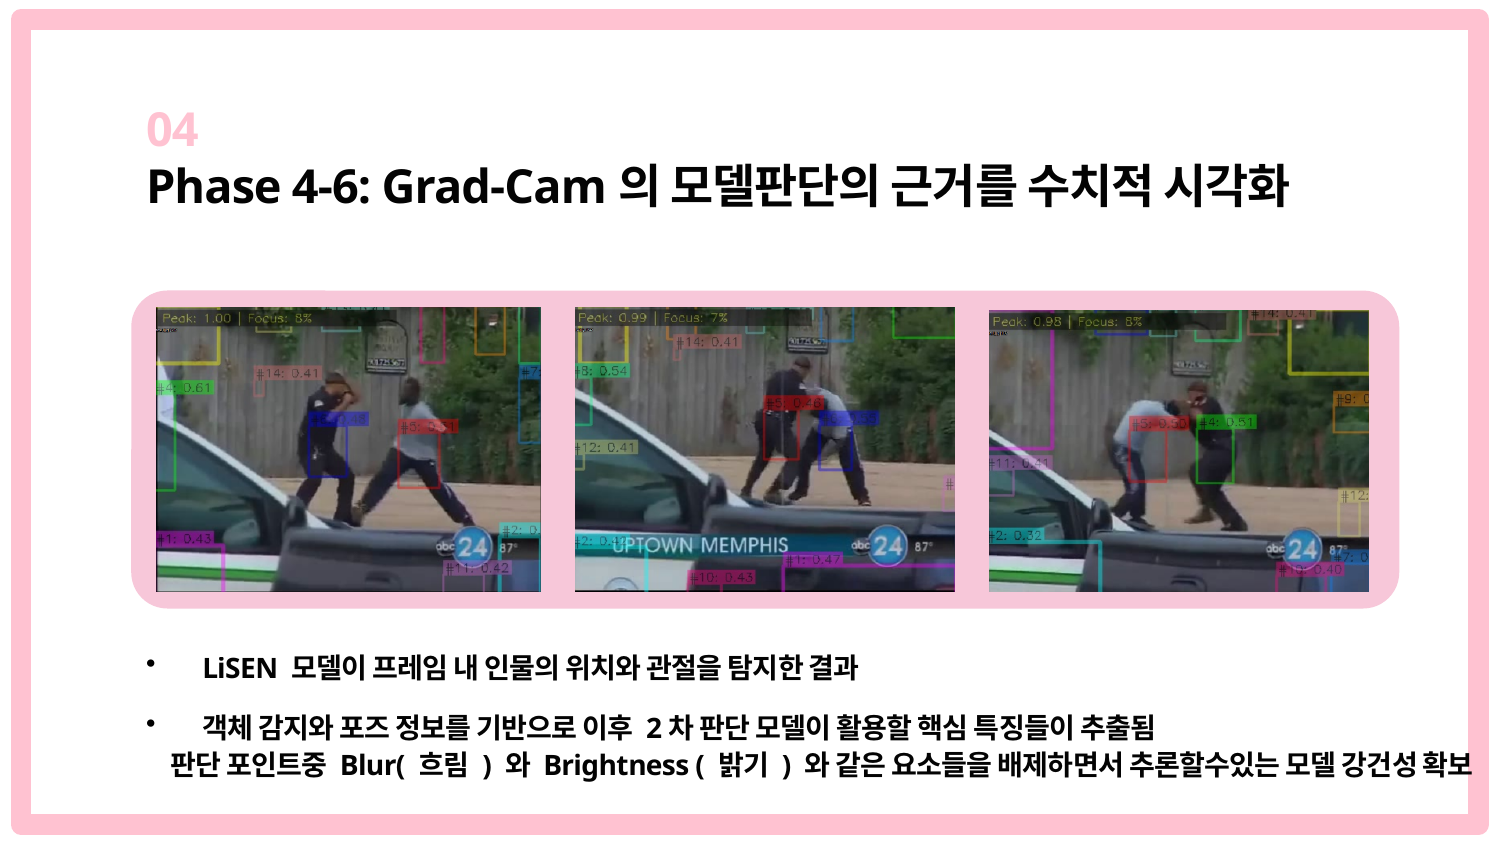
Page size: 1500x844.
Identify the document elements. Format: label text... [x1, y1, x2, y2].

text_box 객체 감지와 포즈 정보를 기반으로 이후 2차 판단 모델이 활용할 핵심 특징들이 추출됨 판단 포인트중 Blur( 흐림 ) 와 Brightness ( 밝기 ) 와 같은 요소들을 배제하면서 추론할수있는 모델 강건성 확보 [131, 706, 1500, 782]
text_box [131, 290, 1400, 609]
picture [575, 307, 955, 592]
text_box 04 [131, 99, 542, 156]
text_box Phase 4-6: Grad-Cam의 모델판단의 근거를 수치적 시각화 [131, 156, 1396, 213]
picture [989, 310, 1369, 592]
picture [156, 307, 541, 592]
text_box LiSEN 모델이 프레임 내 인물의 위치와 관절을 탐지한 결과 [131, 646, 1108, 685]
text_box [21, 19, 1479, 825]
